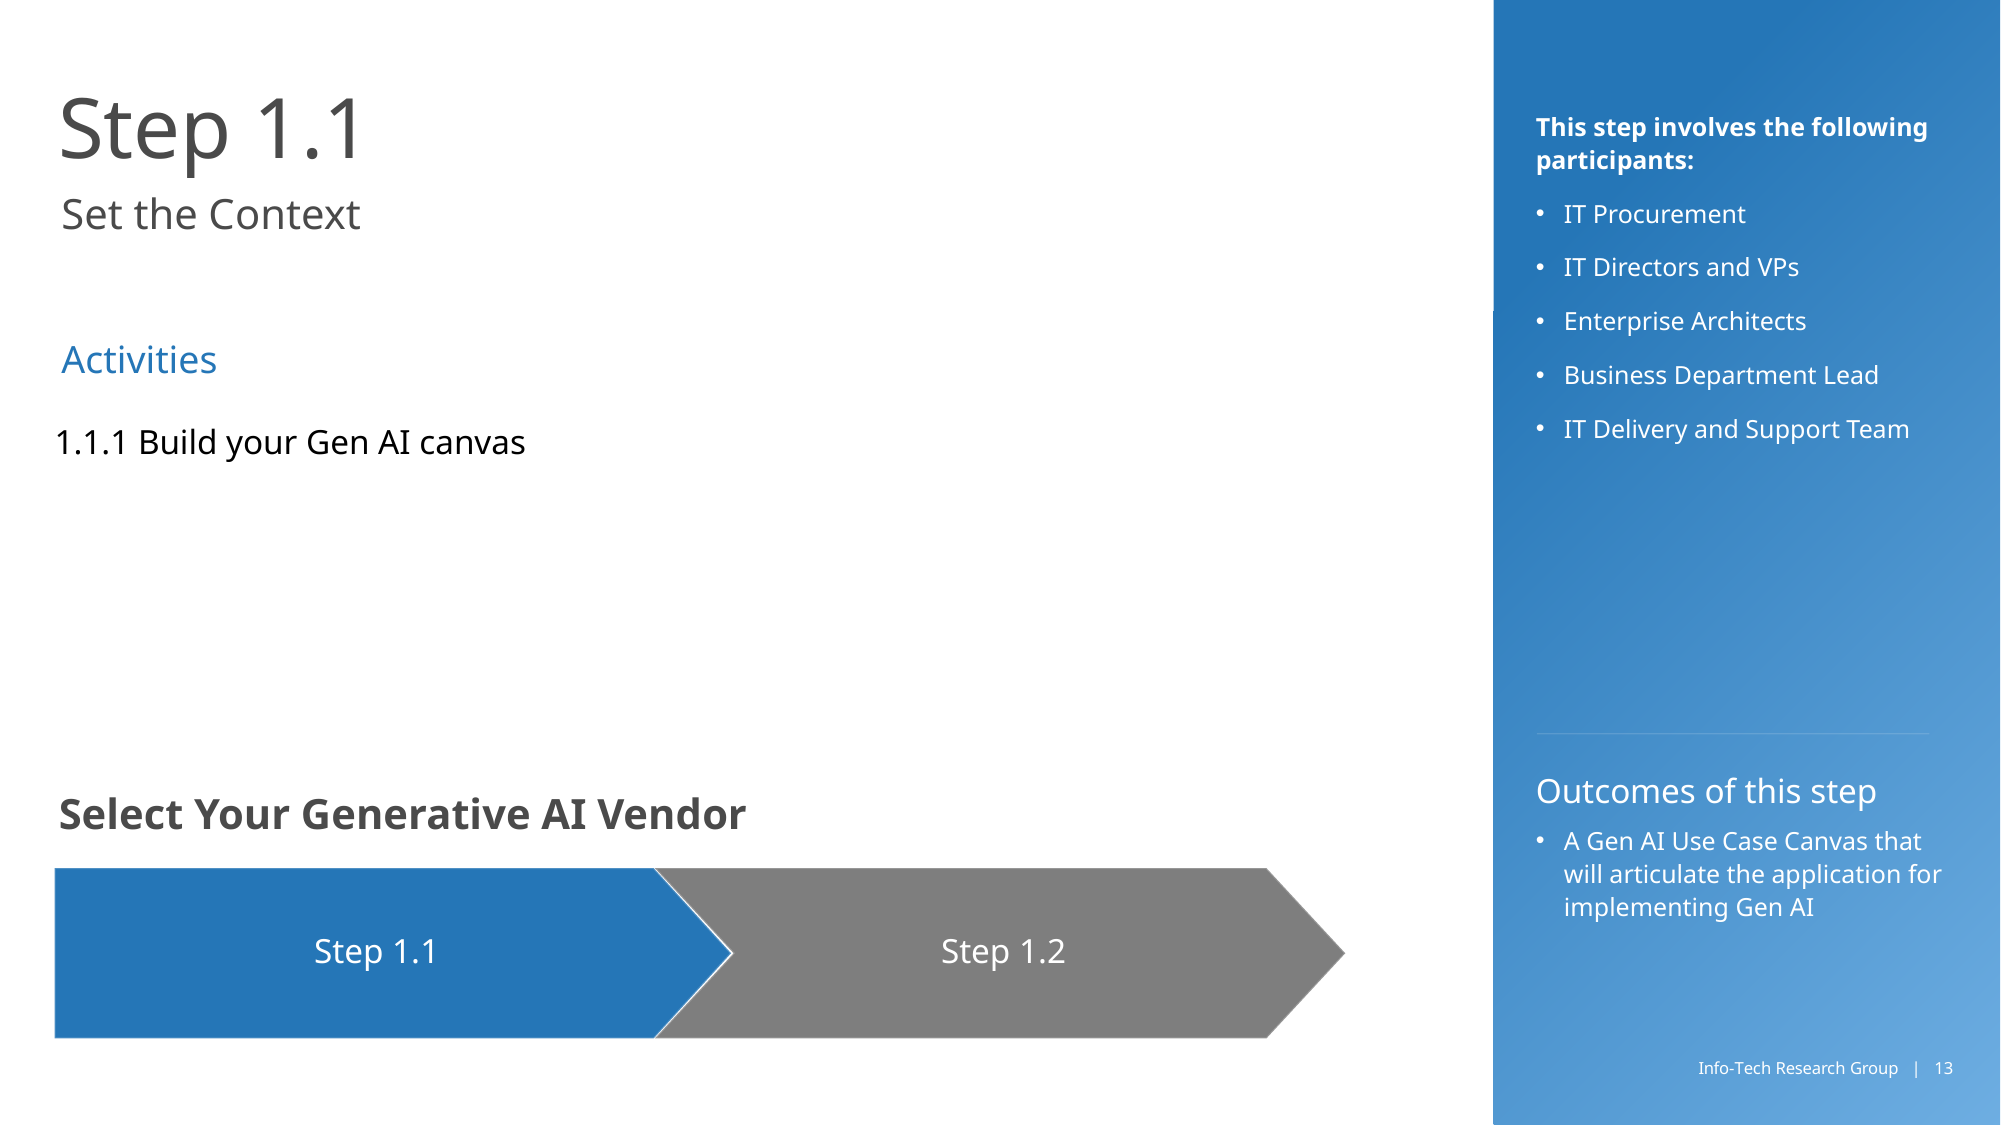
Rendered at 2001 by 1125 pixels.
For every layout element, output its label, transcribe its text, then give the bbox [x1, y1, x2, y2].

list Outcomes of this step [1535, 774, 1953, 822]
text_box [54, 868, 1346, 1039]
list 1.1.1 Build your Gen AI canvas [54, 426, 1228, 699]
list Activities [61, 341, 805, 403]
list A Gen AI Use Case Canvas that will articulate the application for implementing Gen AI [1535, 822, 1954, 1040]
list This step involves the following participants: IT Procurement IT Directors and VPs Enterprise Architects Business Department Lead IT Delivery and Support Team [1535, 108, 1952, 730]
list Select Your Generative AI Vendor [58, 793, 1219, 868]
list Set the Context [61, 193, 995, 268]
title Step 1.1 [58, 86, 1450, 173]
